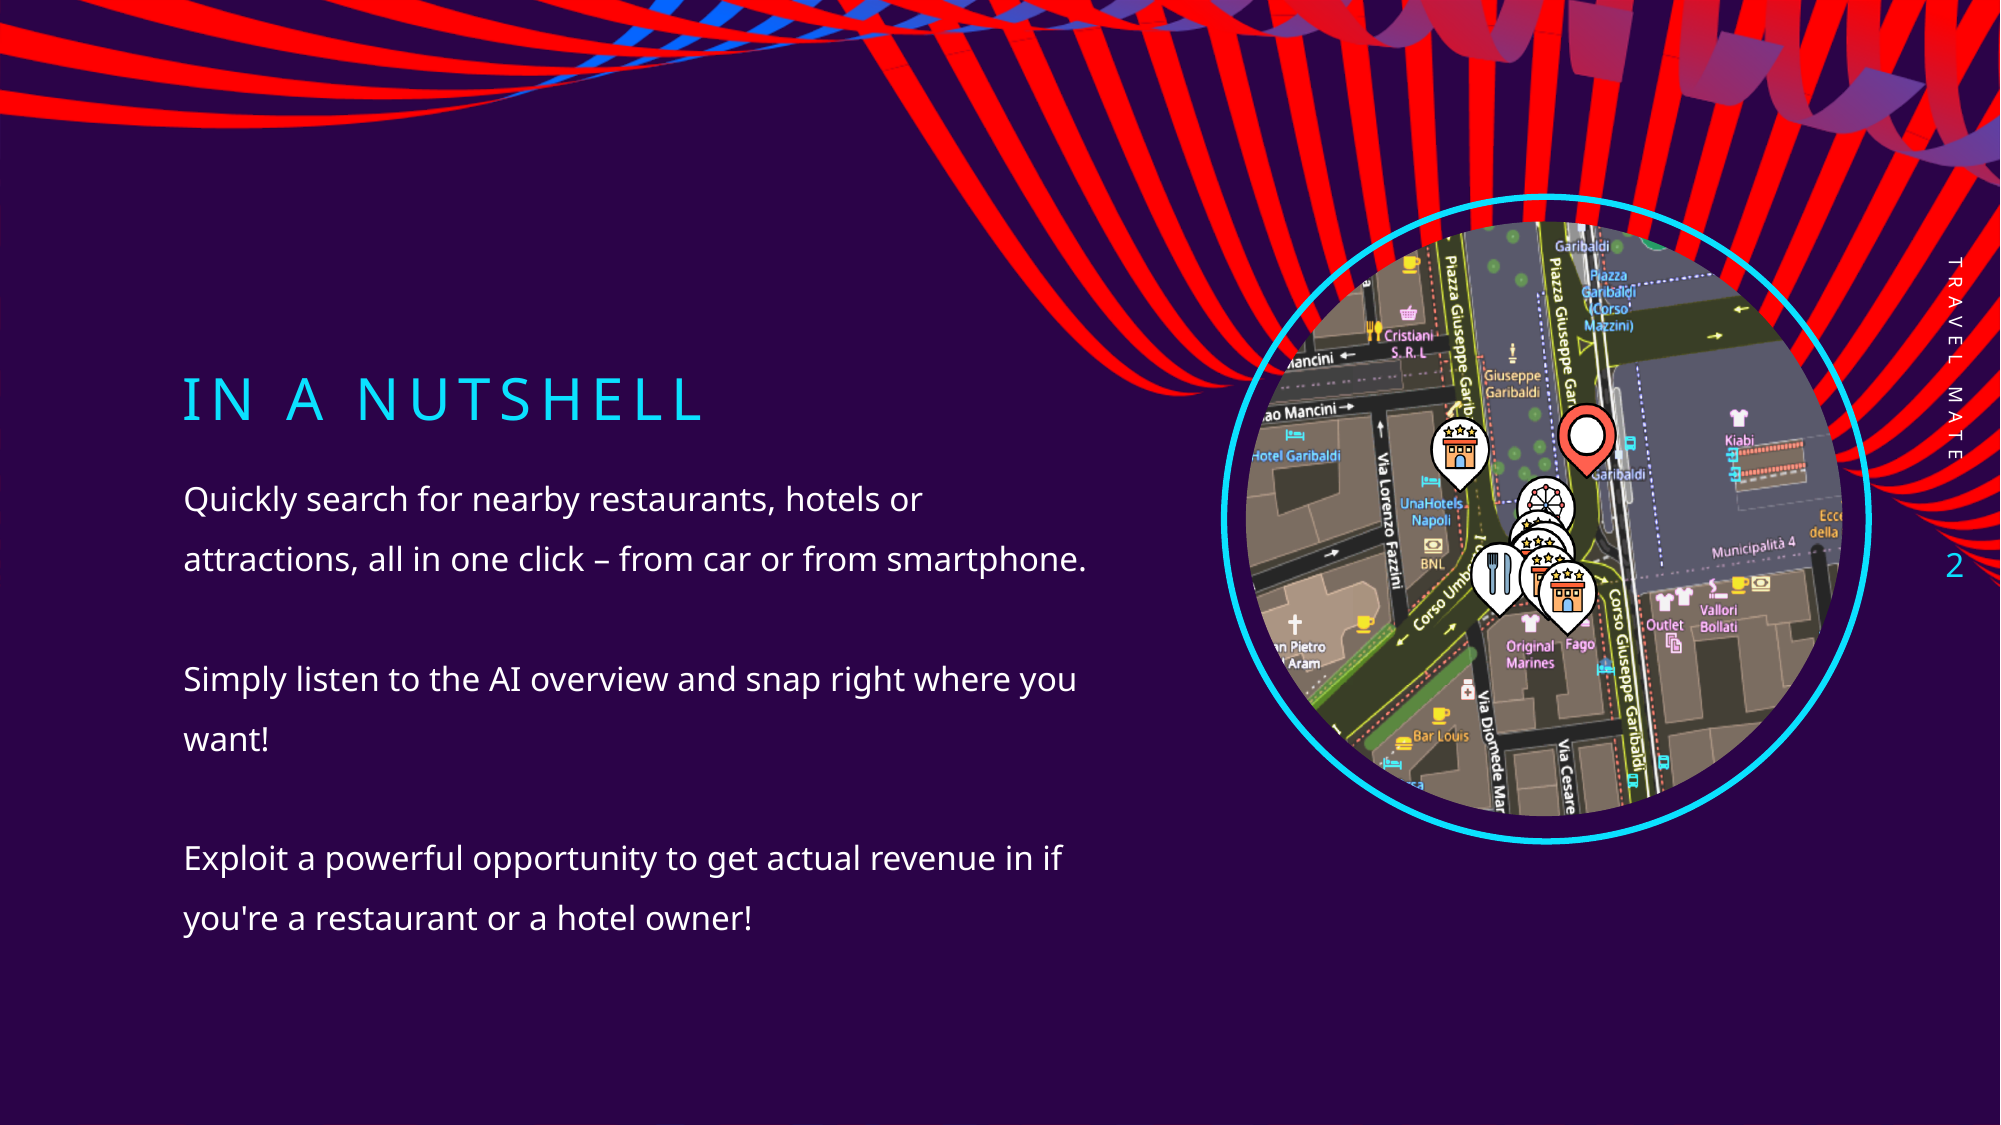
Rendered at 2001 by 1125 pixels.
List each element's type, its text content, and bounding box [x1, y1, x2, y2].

slide_number 2 [1889, 519, 1980, 615]
title In a nutshell [167, 362, 919, 451]
footer Travel Mate [1926, 33, 1987, 489]
list Quickly search for nearby restaurants, hotels or attractions, all in one click – from car or from smartphone. Simply listen to the AI overview and snap right where you want! Exploit a powerful opportunity to get actual revenue in if you're a restaurant or a hotel owner! [168, 450, 1114, 935]
picture [0, 0, 2000, 1125]
